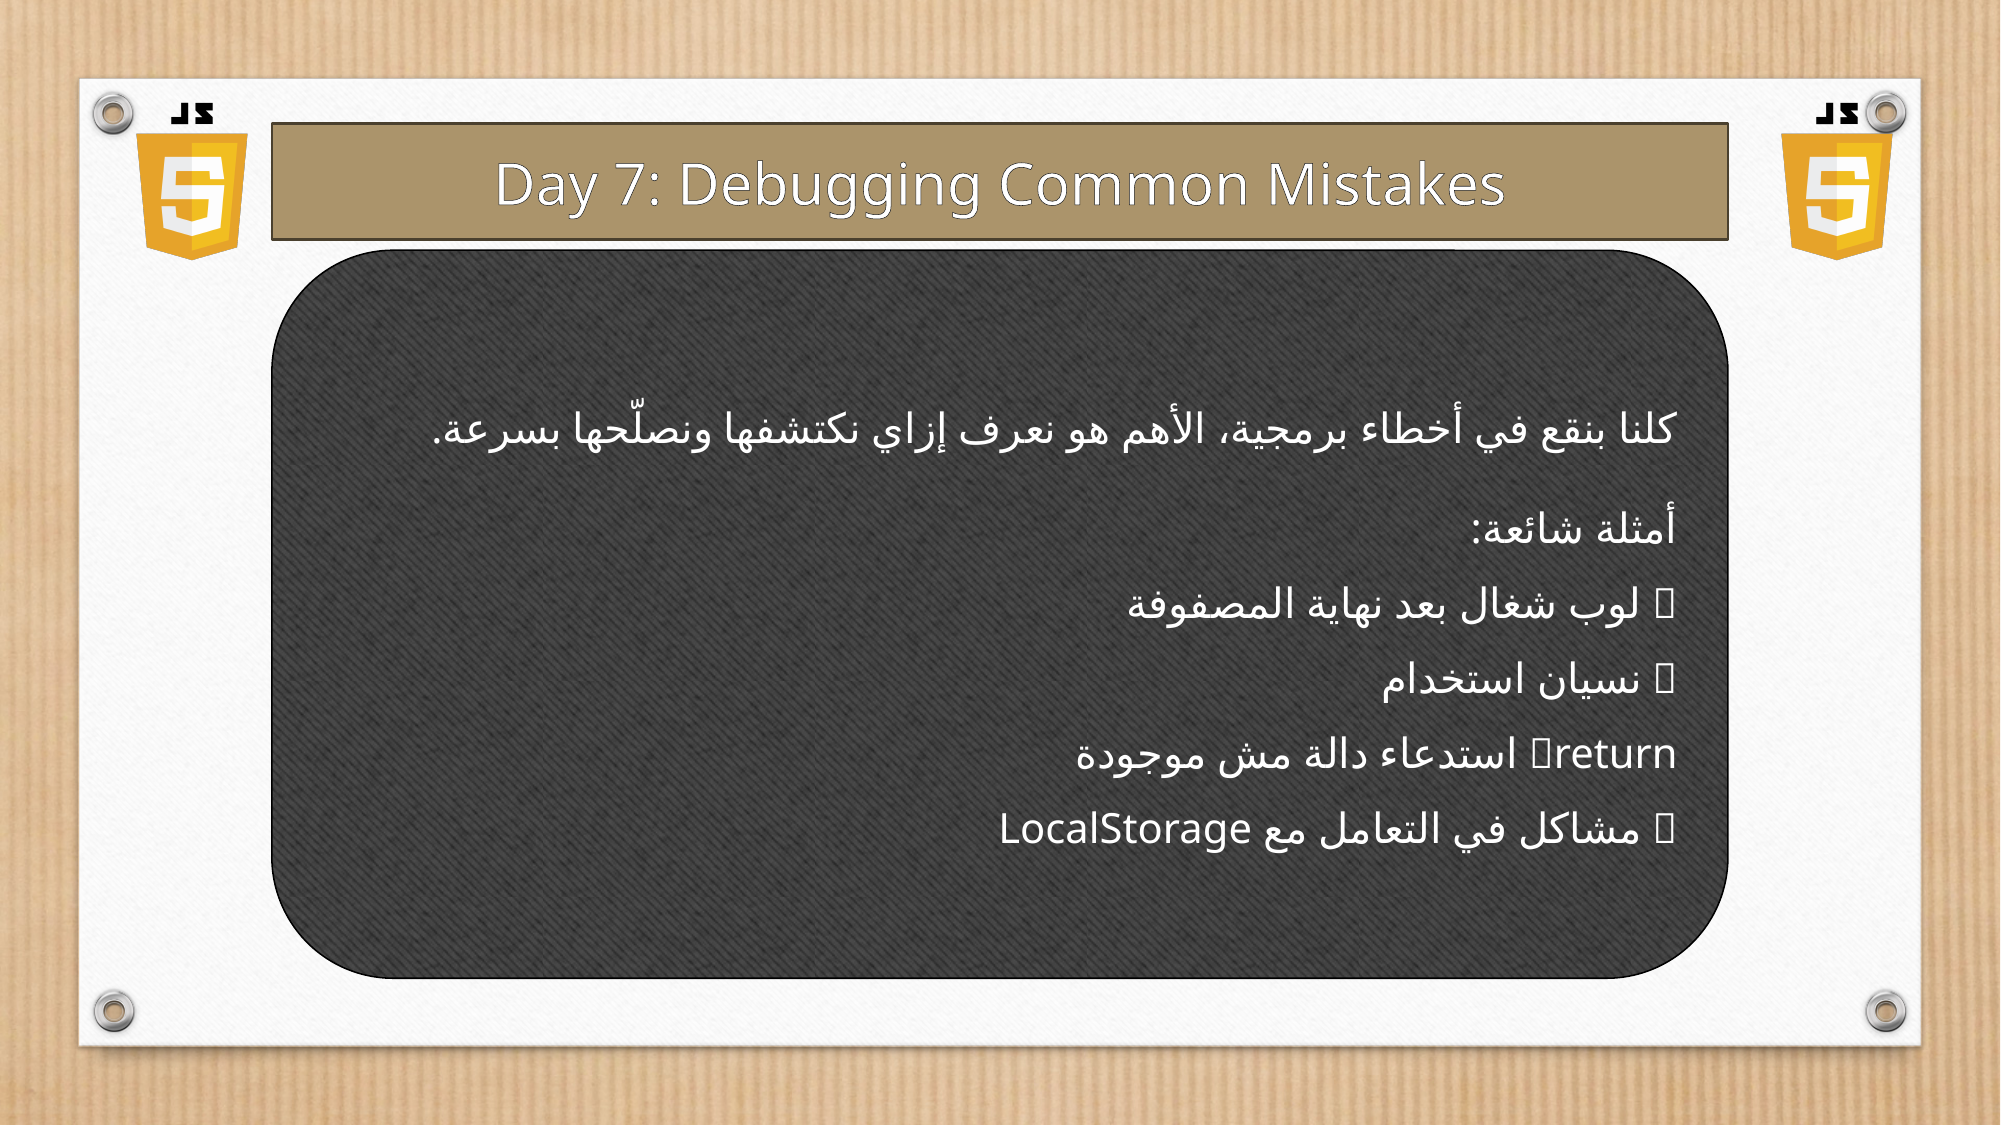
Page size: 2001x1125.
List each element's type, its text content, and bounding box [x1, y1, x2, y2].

picture [0, 0, 2001, 1125]
text_box كلنا بنقع في أخطاء برمجية، الأهم هو نعرف إزاي نكتشفها ونصلّحها بسرعة. أمثلة شائعة: ❌ لوب شغال بعد نهاية المصفوفة ❌ نسيان استخدام return❌ استدعاء دالة مش موجودة ❌ مشاكل في التعامل مع LocalStorage [271, 249, 1729, 980]
text_box Day 7: Debugging Common Mistakes [284, 122, 1729, 241]
